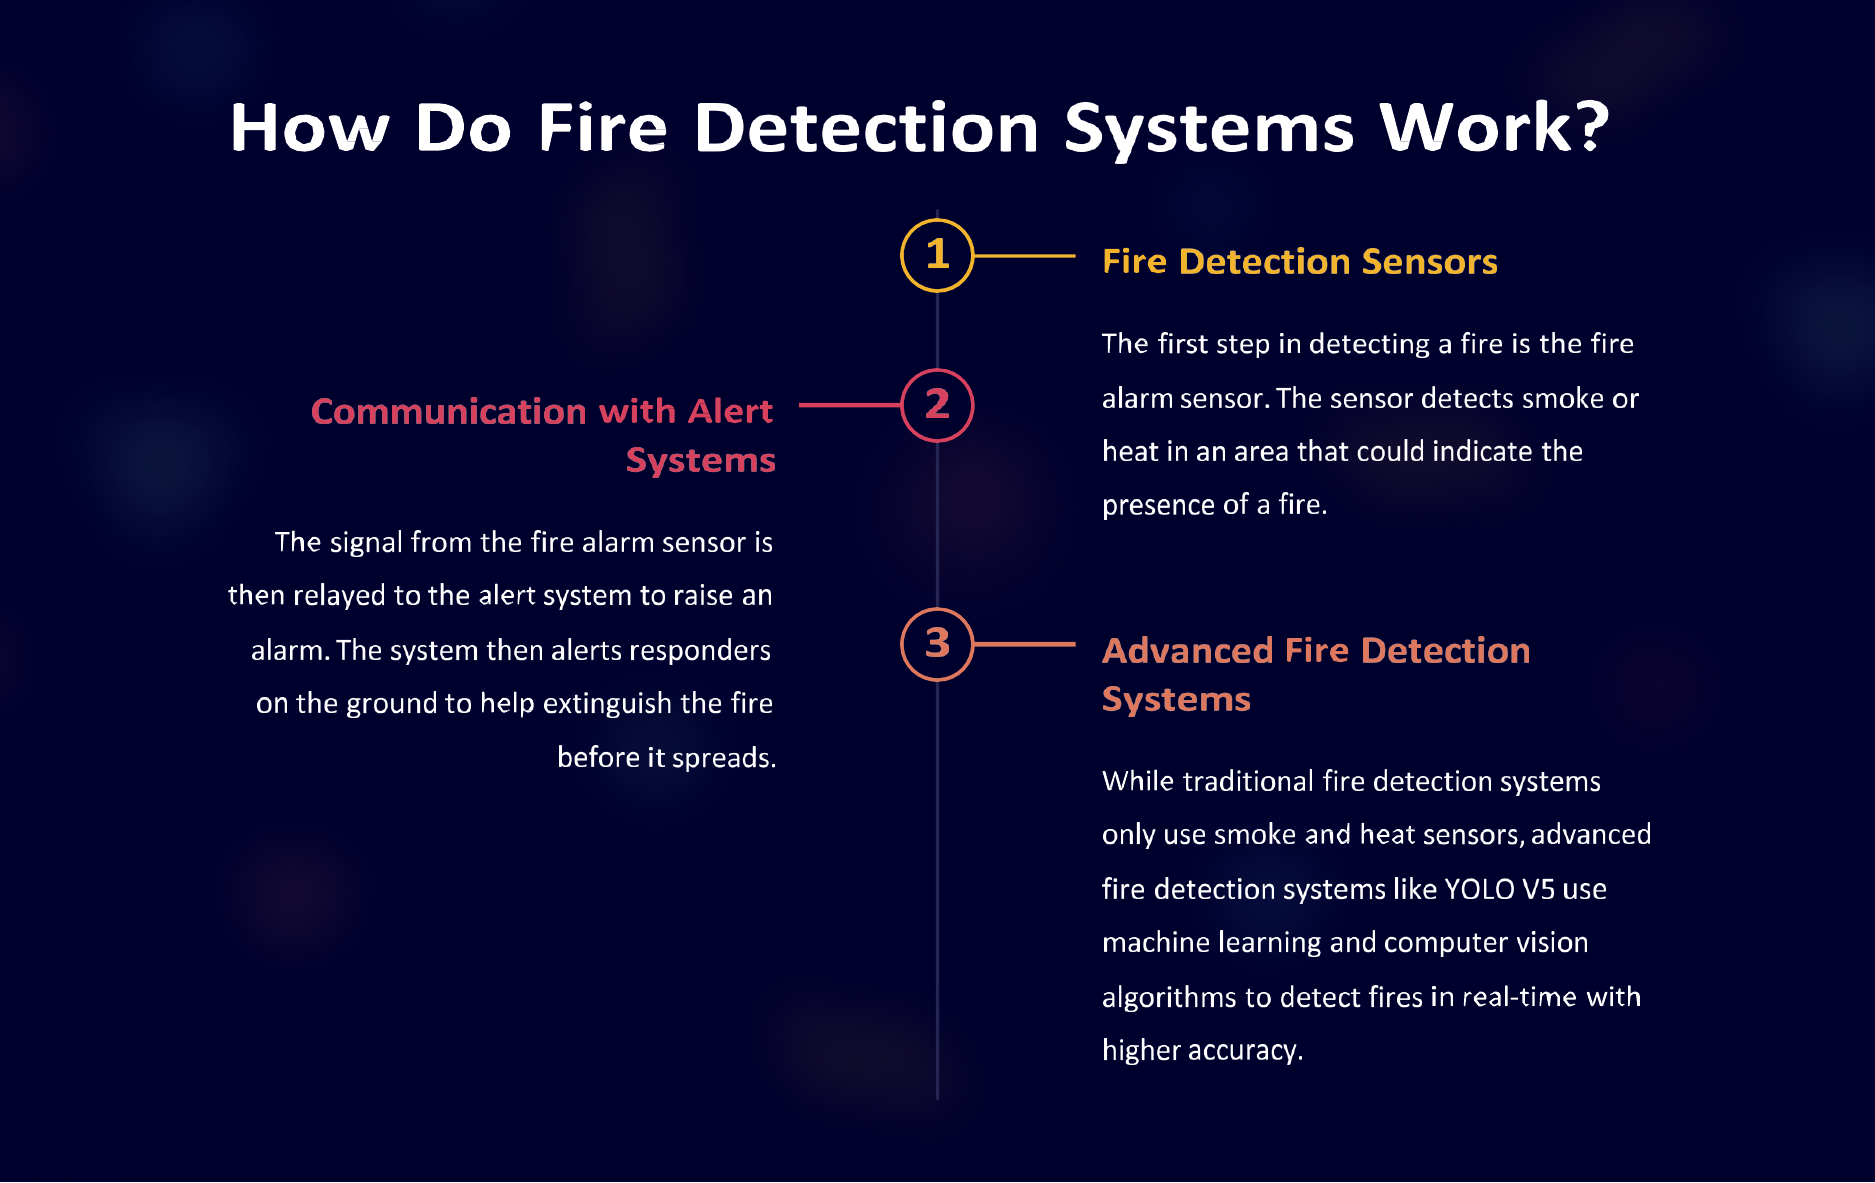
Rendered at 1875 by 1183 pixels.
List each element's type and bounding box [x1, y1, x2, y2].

text_box [798, 367, 975, 444]
text_box [899, 217, 976, 294]
text_box [899, 606, 976, 683]
picture [0, 0, 1875, 1182]
